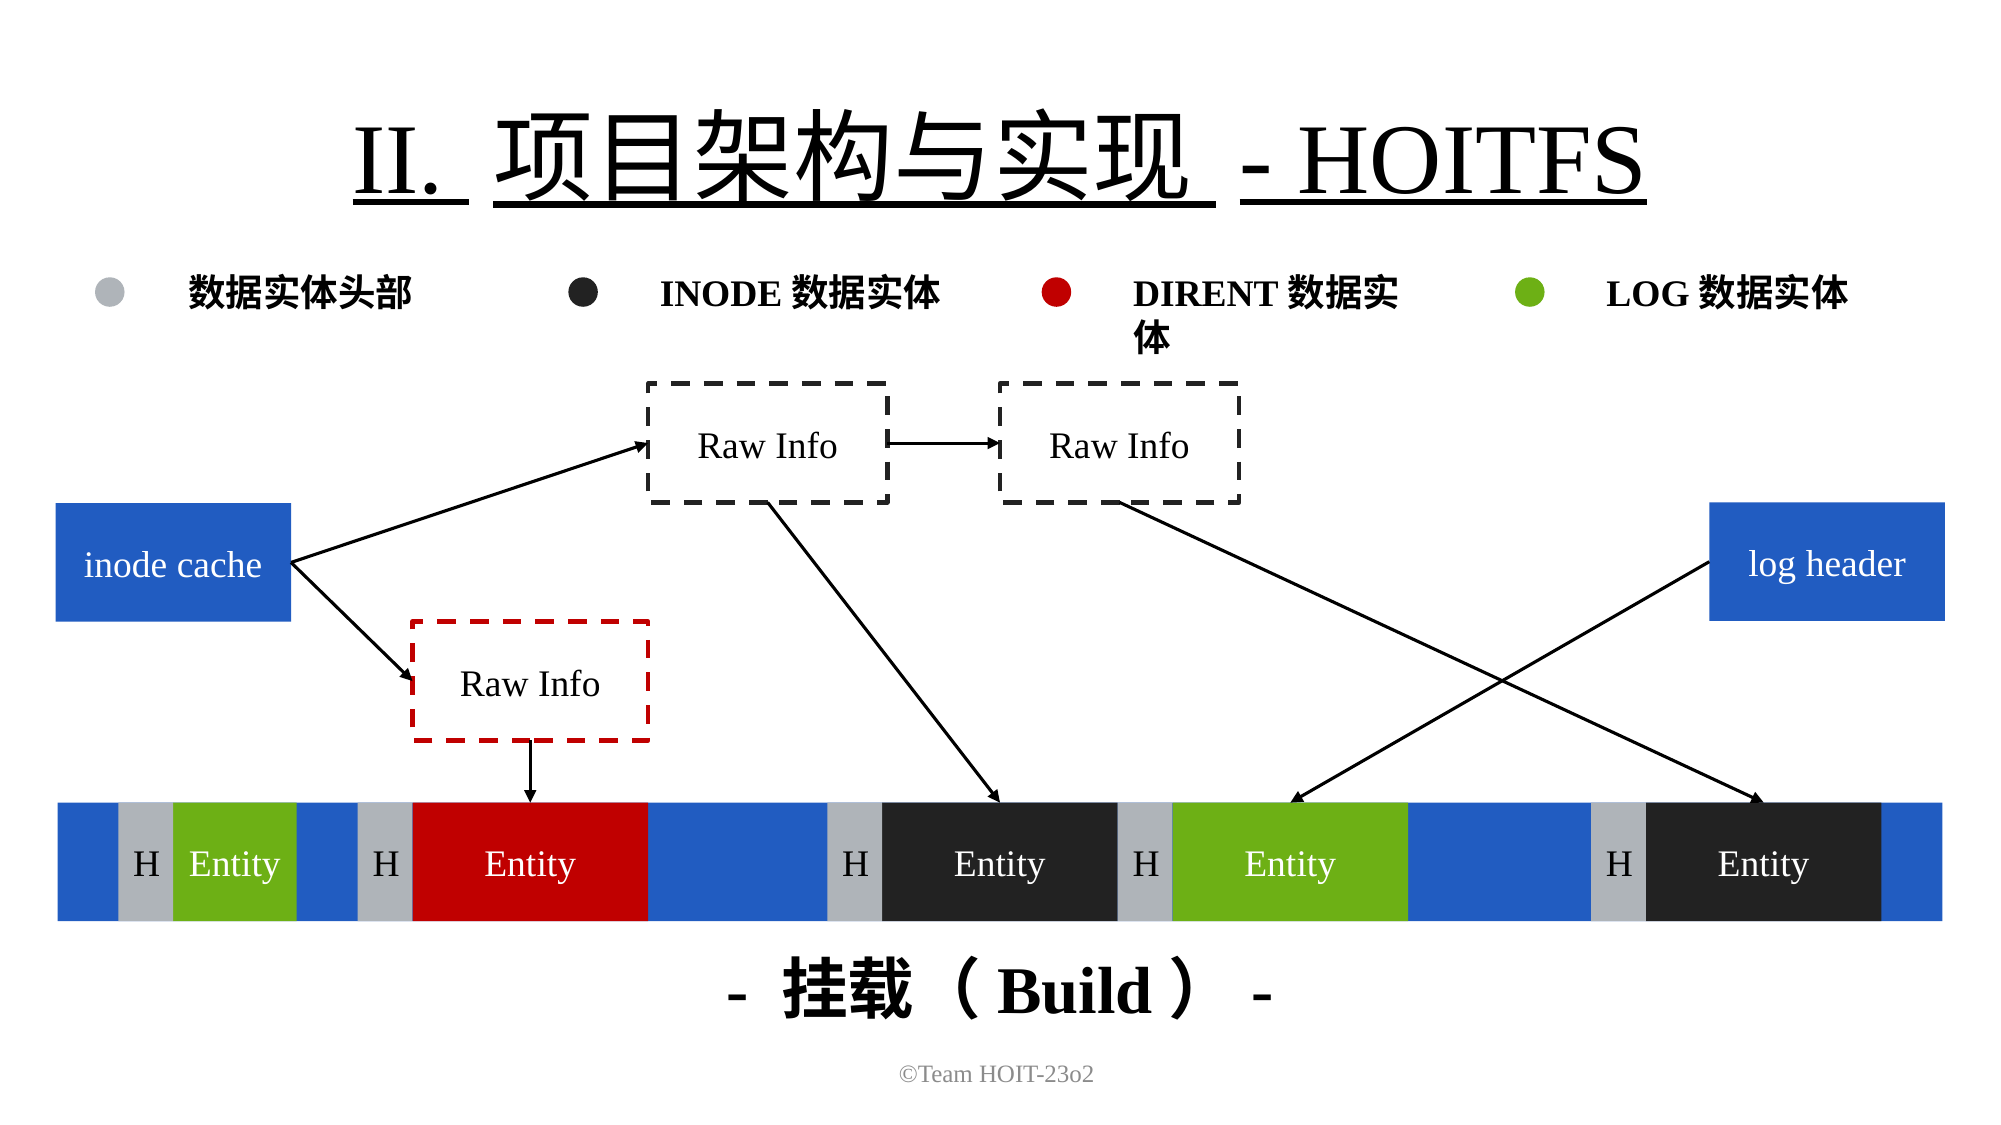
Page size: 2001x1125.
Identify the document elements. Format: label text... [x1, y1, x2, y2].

text_box [1040, 276, 1073, 308]
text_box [1290, 561, 1710, 803]
text_box H [826, 803, 883, 922]
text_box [291, 443, 649, 563]
text_box [1409, 803, 1590, 922]
text_box Raw Info [648, 383, 888, 503]
text_box INODE数据实体 [644, 261, 959, 322]
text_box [767, 502, 1000, 803]
text_box Entity [174, 802, 298, 922]
text_box DIRENT数据实体 [1118, 261, 1447, 367]
text_box inode cache [55, 503, 291, 622]
text_box Entity [1174, 803, 1409, 922]
text_box log header [1764, 502, 1945, 621]
text_box [649, 802, 826, 922]
text_box Raw Info [412, 621, 649, 741]
text_box [1514, 276, 1546, 308]
text_box Entity [883, 802, 1117, 922]
footer ©Team HOIT-23o2 [662, 1042, 1338, 1103]
text_box [567, 276, 599, 308]
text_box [290, 562, 413, 681]
text_box H [1590, 803, 1647, 922]
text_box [1119, 502, 1764, 803]
text_box H [117, 802, 174, 922]
text_box H [1117, 802, 1174, 922]
text_box LOG数据实体 [1591, 261, 1905, 322]
text_box Entity [1647, 802, 1883, 922]
text_box II. 项目架构与实现 - HOITFS [192, 86, 1808, 221]
text_box [1883, 802, 1943, 922]
text_box 数据实体头部 [173, 261, 487, 322]
text_box [56, 802, 117, 922]
text_box - 挂载（Build）- [431, 939, 1569, 1034]
text_box [93, 276, 126, 308]
text_box H [357, 802, 413, 922]
text_box Entity [413, 802, 649, 922]
text_box Raw Info [999, 383, 1240, 503]
text_box [298, 802, 357, 922]
